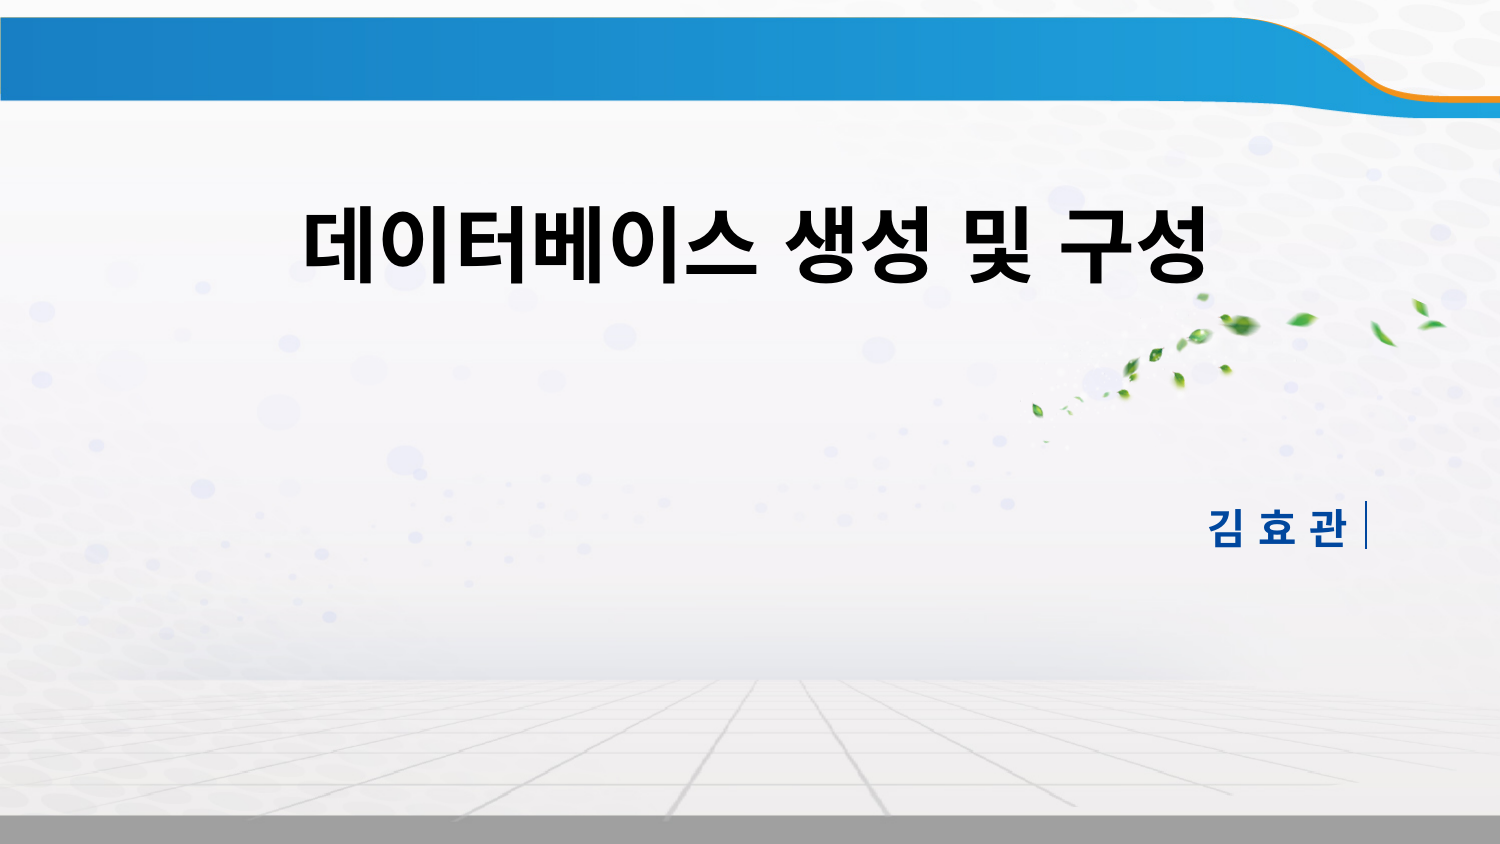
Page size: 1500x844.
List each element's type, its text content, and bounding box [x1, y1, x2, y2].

text_box 데이터베이스 생성 및 구성 [286, 185, 1228, 301]
picture [0, 0, 1500, 844]
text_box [1186, 494, 1369, 562]
